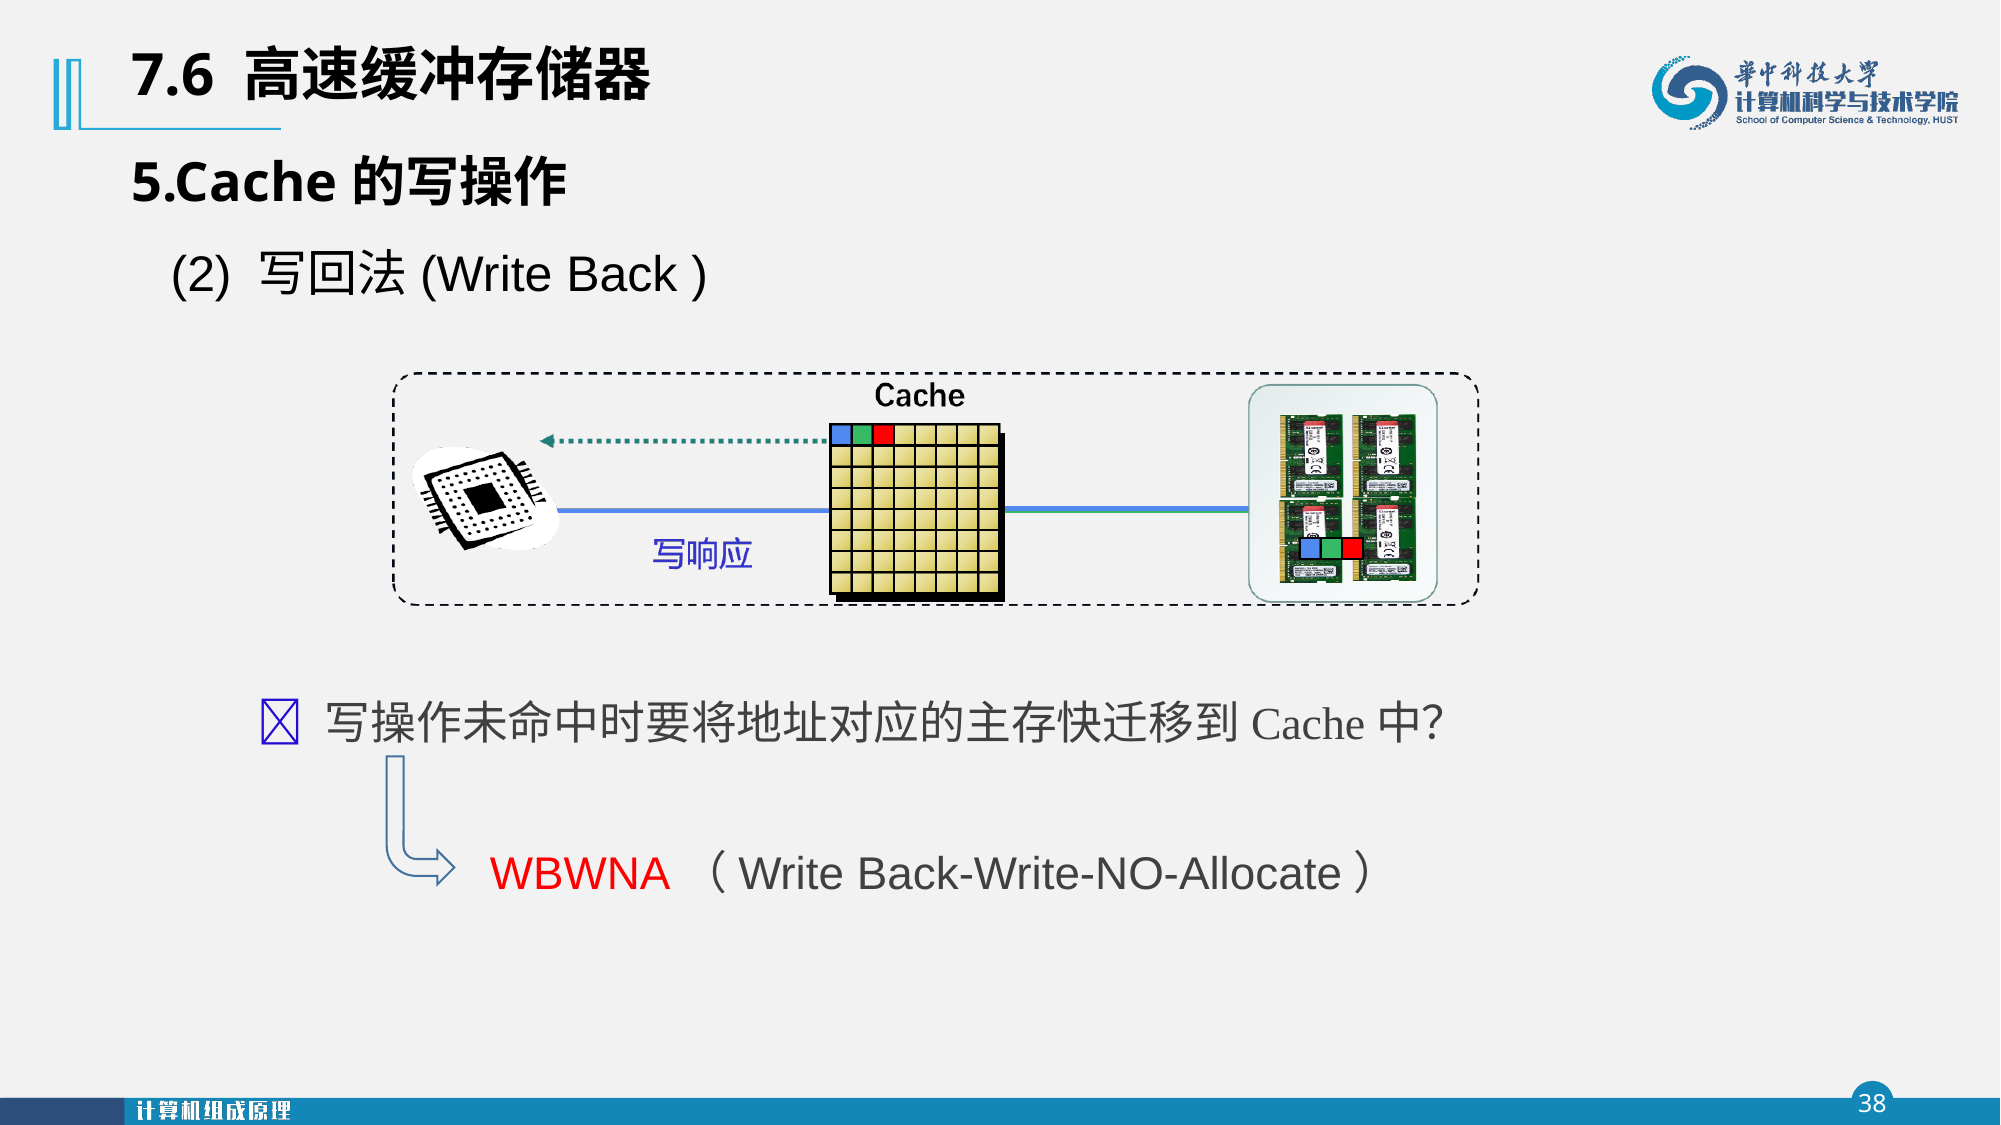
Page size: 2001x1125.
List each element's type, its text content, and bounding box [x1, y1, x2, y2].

text_box [385, 755, 456, 887]
text_box  写操作未命中时要将地址对应的主存快迁移到Cache中？ [243, 672, 1511, 757]
text_box (2) 写回法(Write Back ) [155, 234, 890, 310]
picture [1652, 56, 1678, 81]
text_box 7.6 高速缓冲存储器 [116, 26, 834, 128]
picture [1652, 56, 1958, 130]
text_box 5.Cache的写操作 [116, 140, 1005, 220]
picture [392, 372, 1488, 606]
text_box WBWNA（Write Back-Write-NO-Allocate） [475, 835, 1415, 906]
